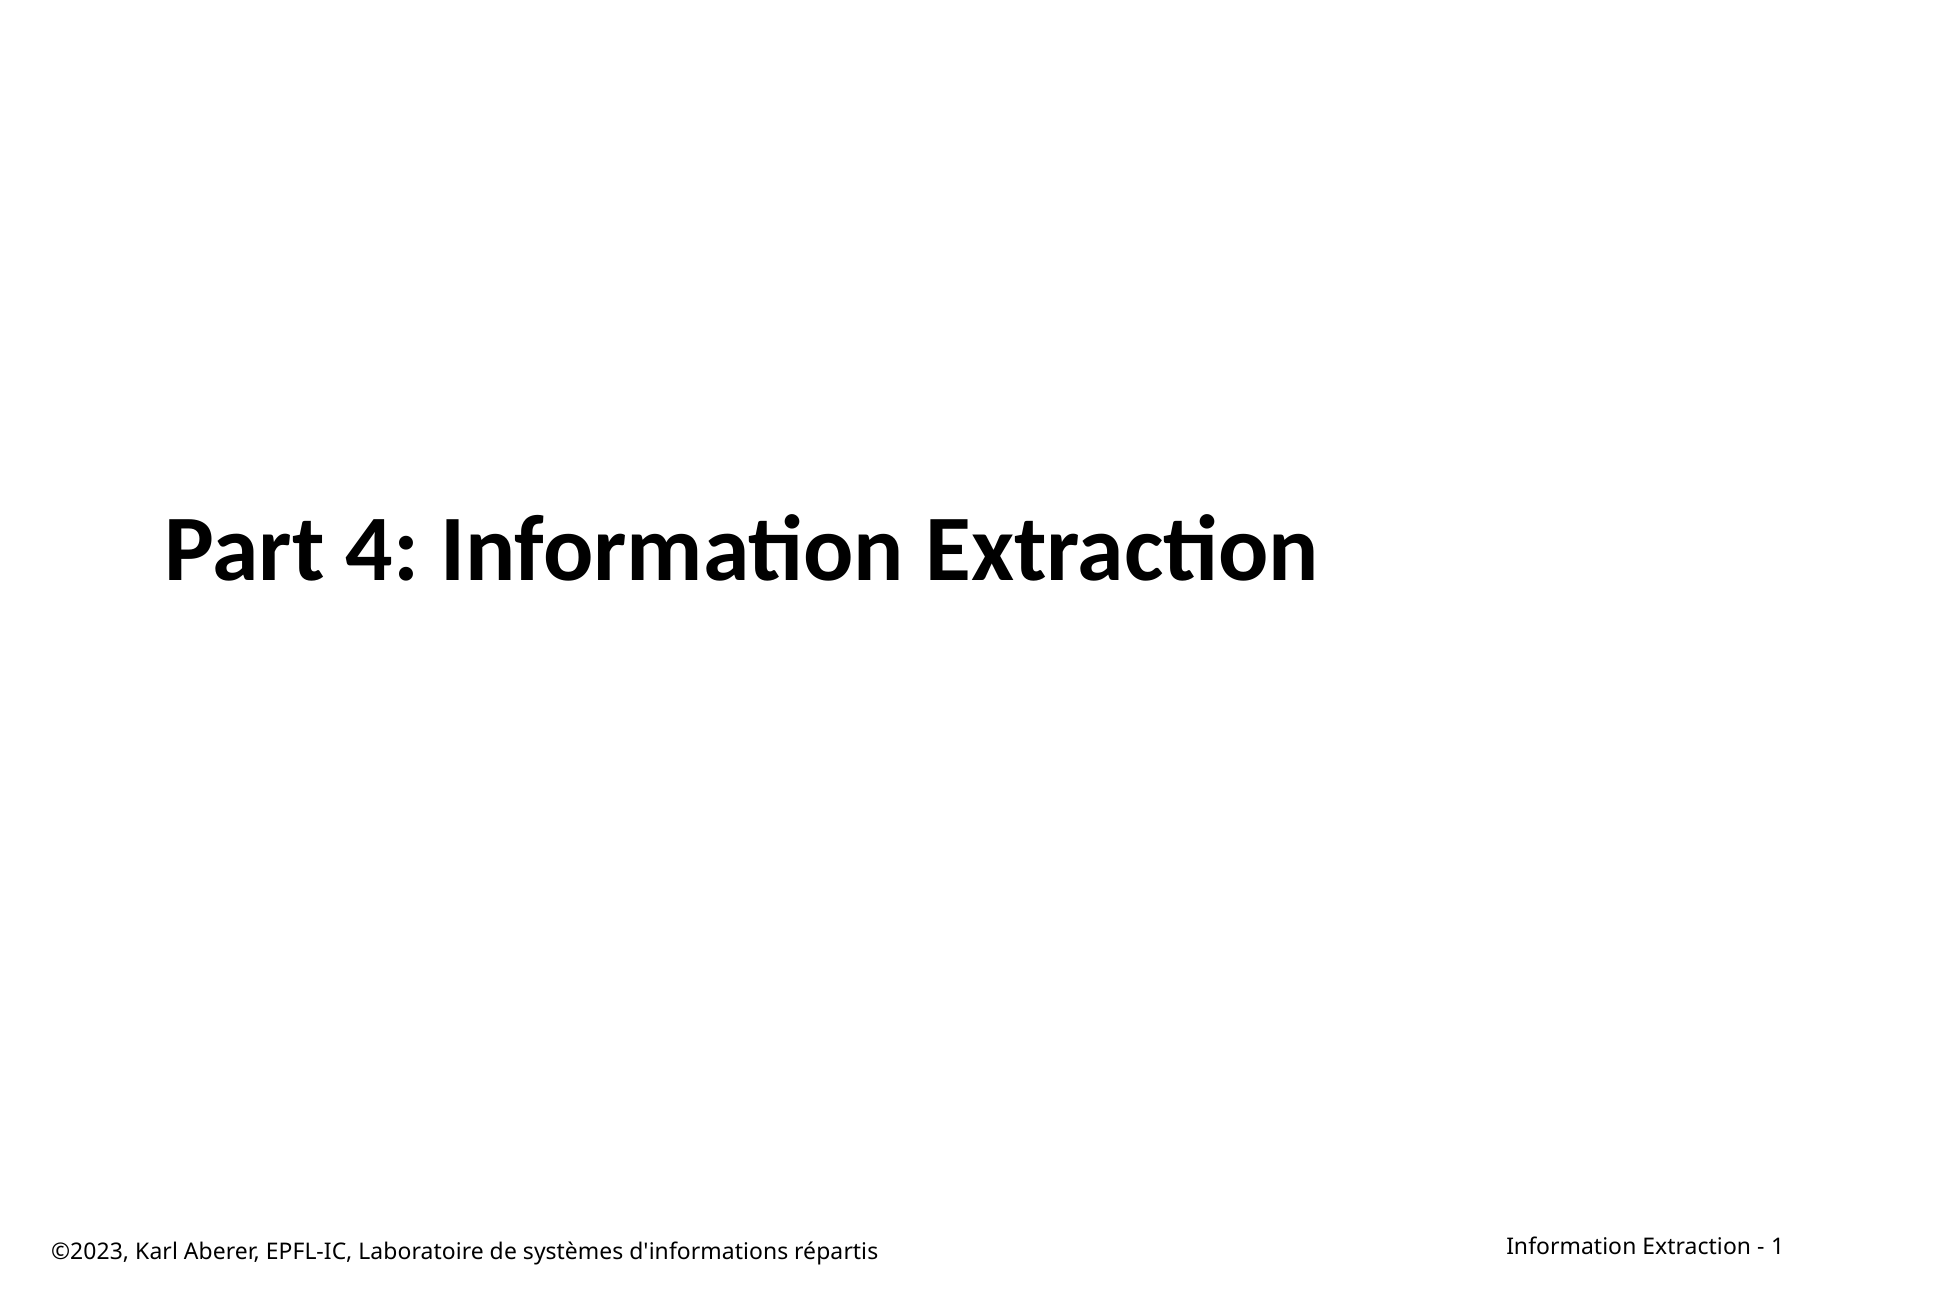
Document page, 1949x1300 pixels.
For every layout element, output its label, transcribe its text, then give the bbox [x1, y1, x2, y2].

title Part 4: Information Extraction [145, 403, 1803, 683]
footer ©2023, Karl Aberer, EPFL-IC, Laboratoire de systèmes d'informations répartis [32, 1227, 1284, 1271]
